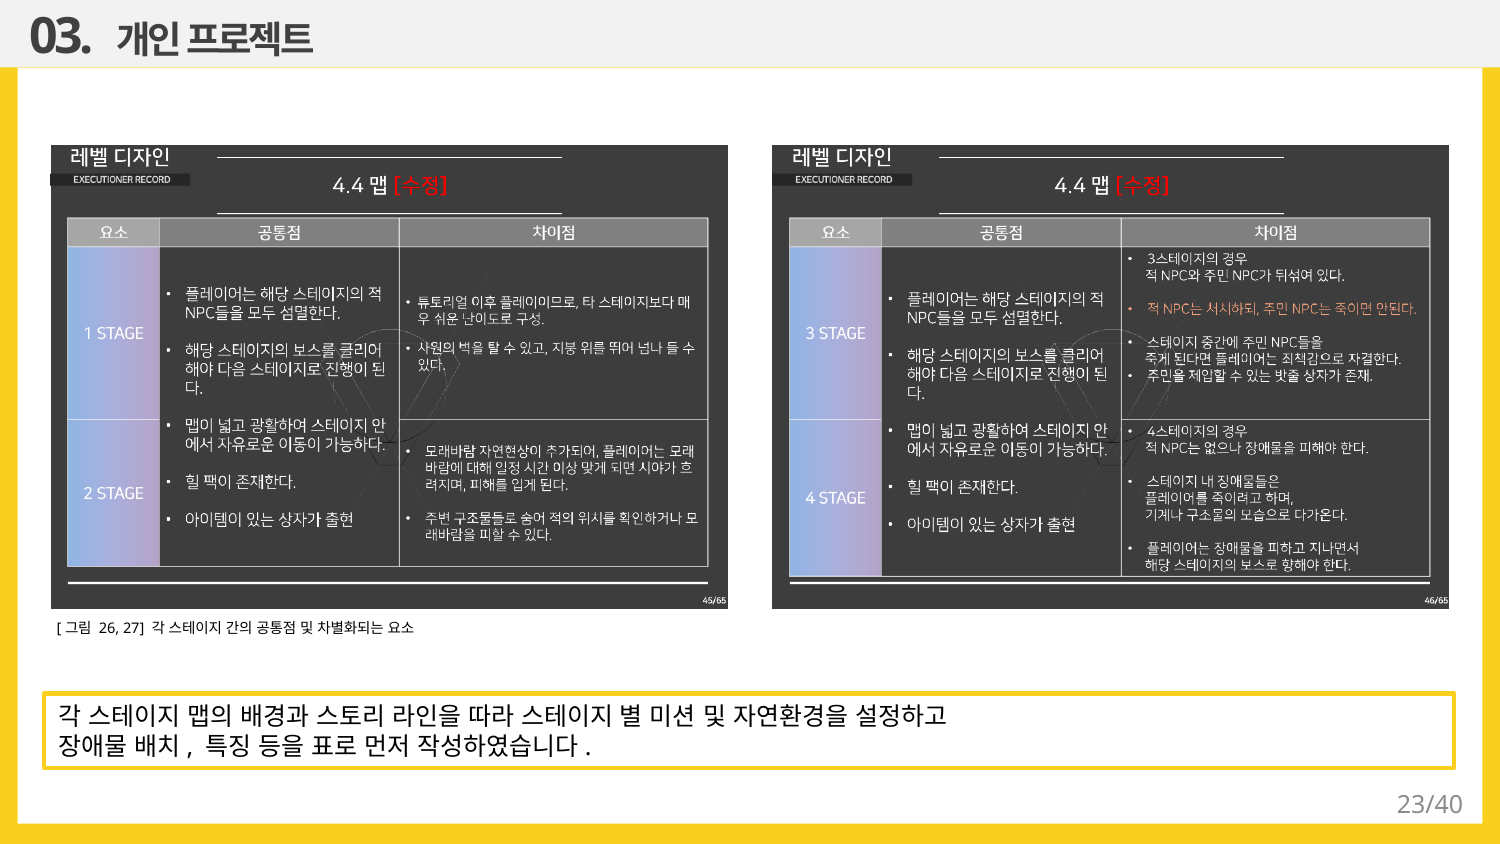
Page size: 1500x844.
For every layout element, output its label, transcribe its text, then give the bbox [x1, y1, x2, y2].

text_box [그림 26, 27] 각 스테이지 간의 공통점 및 차별화되는 요소 [41, 611, 561, 645]
text_box 03. 개인 프로젝트 [0, 0, 1500, 70]
slide_number 23/40 [1368, 786, 1479, 826]
text_box [16, 70, 1484, 826]
text_box 각 스테이지 맵의 배경과 스토리 라인을 따라 스테이지 별 미션 및 자연환경을 설정하고 장애물 배치, 특징 등을 표로 먼저 작성하였습니다. [42, 691, 1456, 770]
picture [772, 145, 1450, 610]
picture [50, 145, 728, 610]
